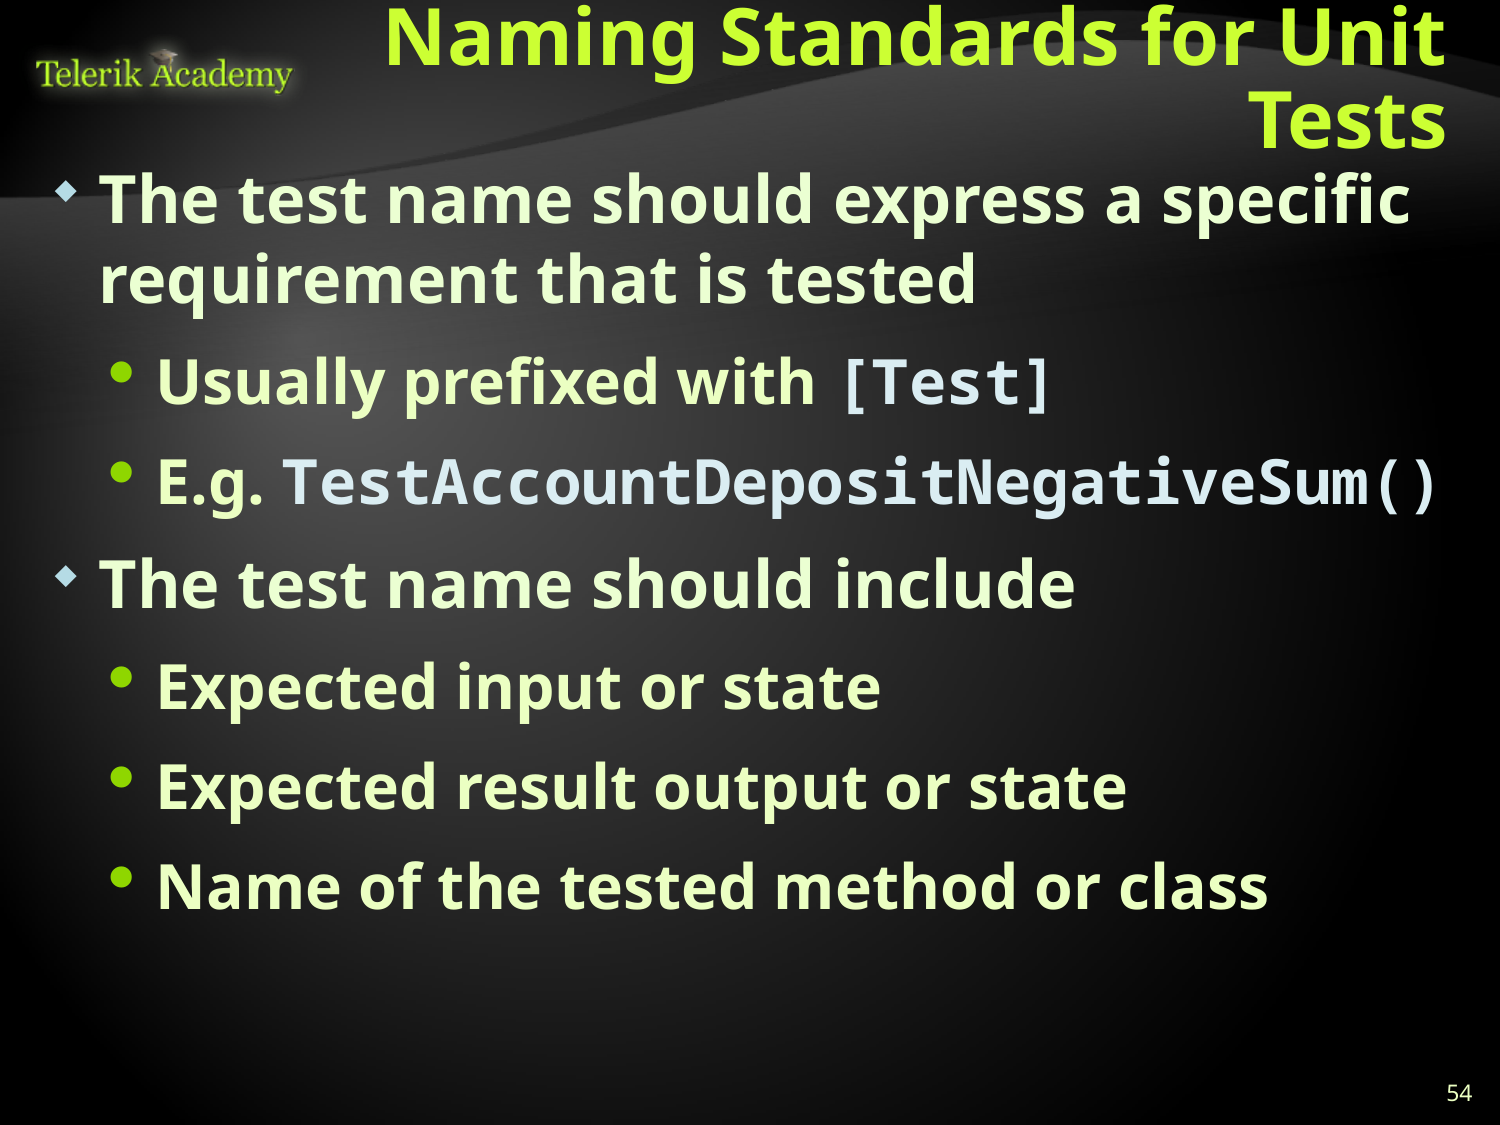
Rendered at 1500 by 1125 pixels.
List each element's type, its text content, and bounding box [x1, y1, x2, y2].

slide_number 54 [1412, 1074, 1488, 1113]
picture [0, 0, 1500, 1125]
list The test name should express a specific requirement that is tested Usually prefixed with [Test] E.g. TestAccountDepositNegativeSum() The test name should include Expected input or state Expected result output or state Name of the tested method or class [37, 149, 1463, 1100]
title Naming Standards for Unit Tests [300, 12, 1463, 149]
